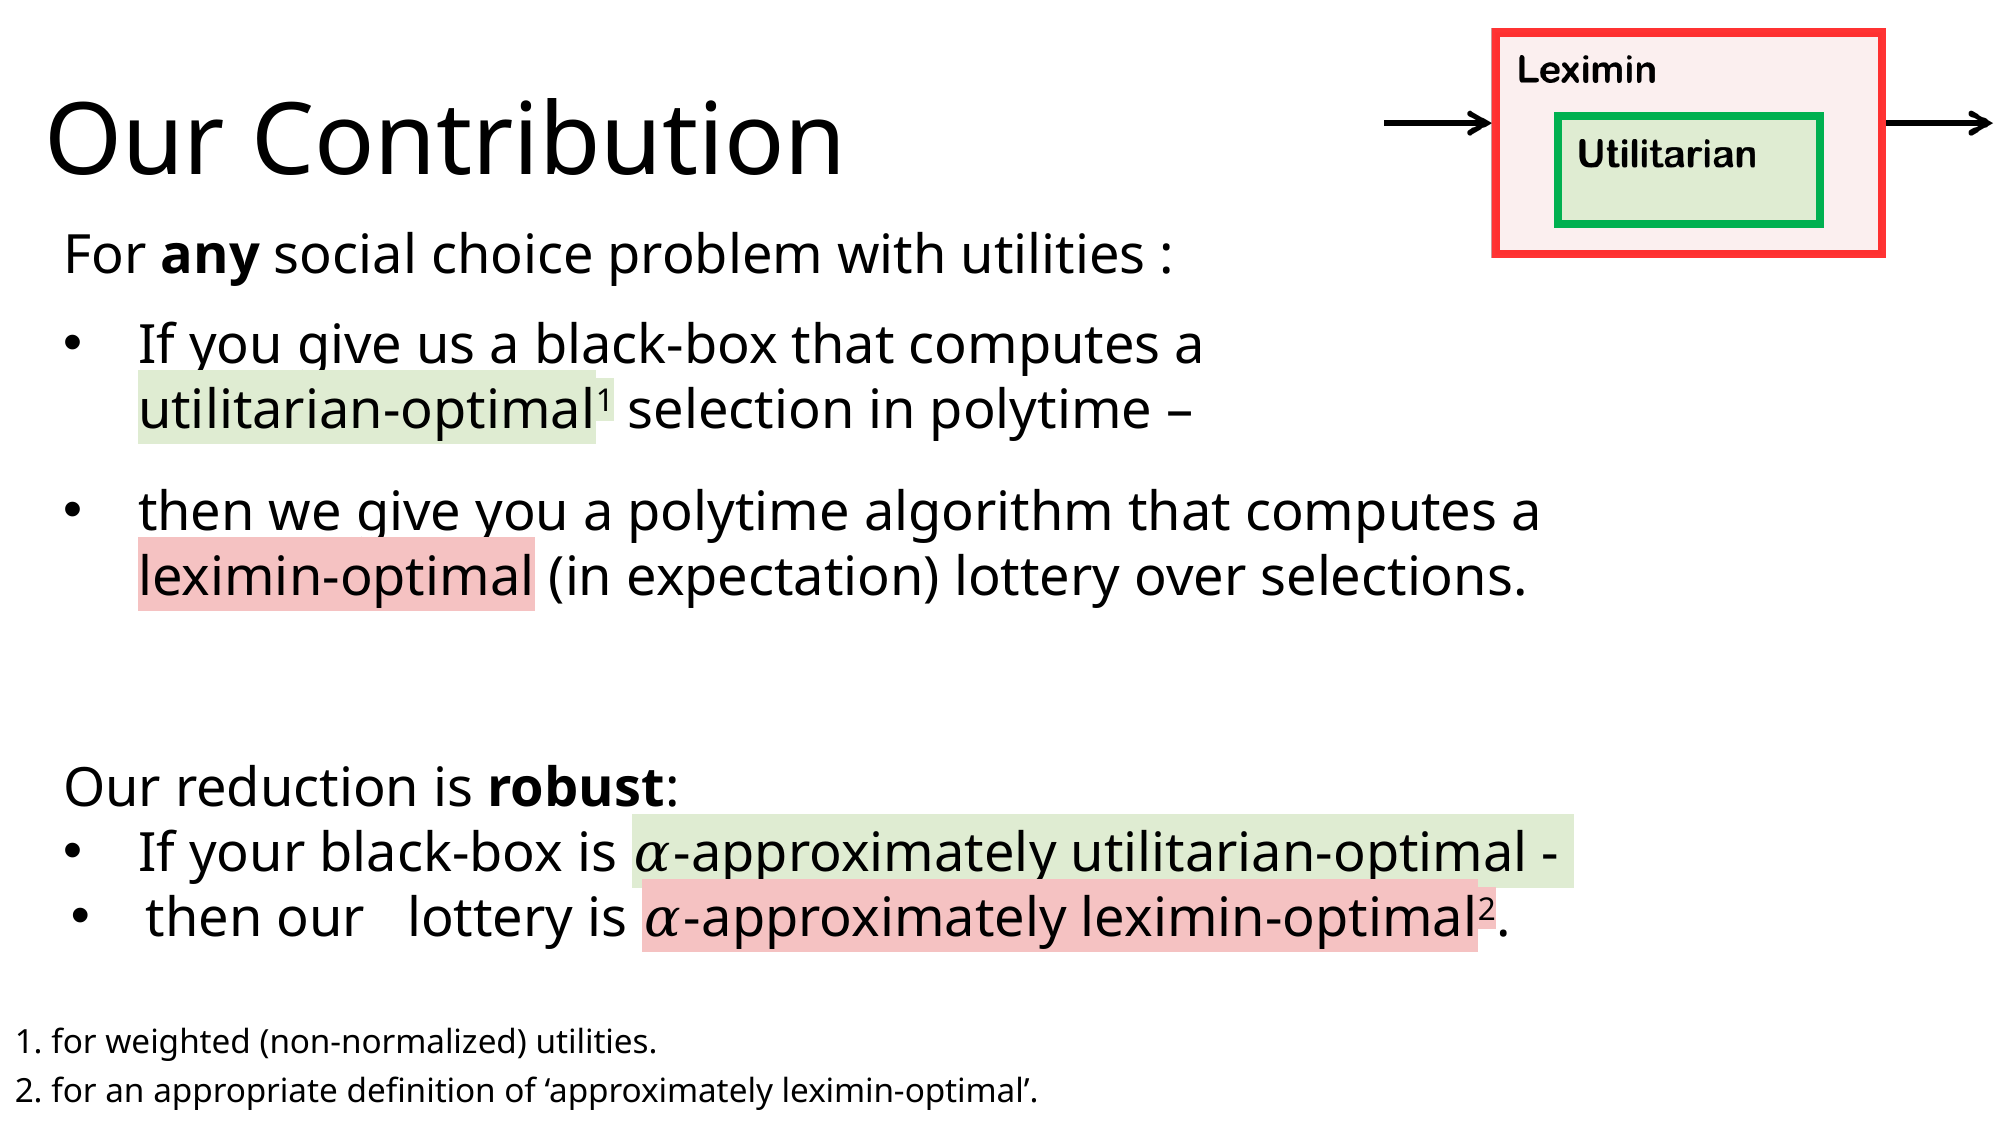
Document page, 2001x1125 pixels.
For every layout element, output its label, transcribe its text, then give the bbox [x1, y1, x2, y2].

text_box 2. for an appropriate definition of ‘approximately leximin-optimal’. [0, 1056, 1529, 1121]
picture [1384, 27, 2000, 258]
title Our Contribution [29, 20, 1838, 196]
text_box Our reduction is robust: If your black-box is 𝛼-approximately utilitarian-optimal - then our lottery is 𝛼-approximately leximin-optimal2. [47, 684, 1931, 1015]
text_box 1. for weighted (non-normalized) utilities. [0, 1007, 1529, 1056]
